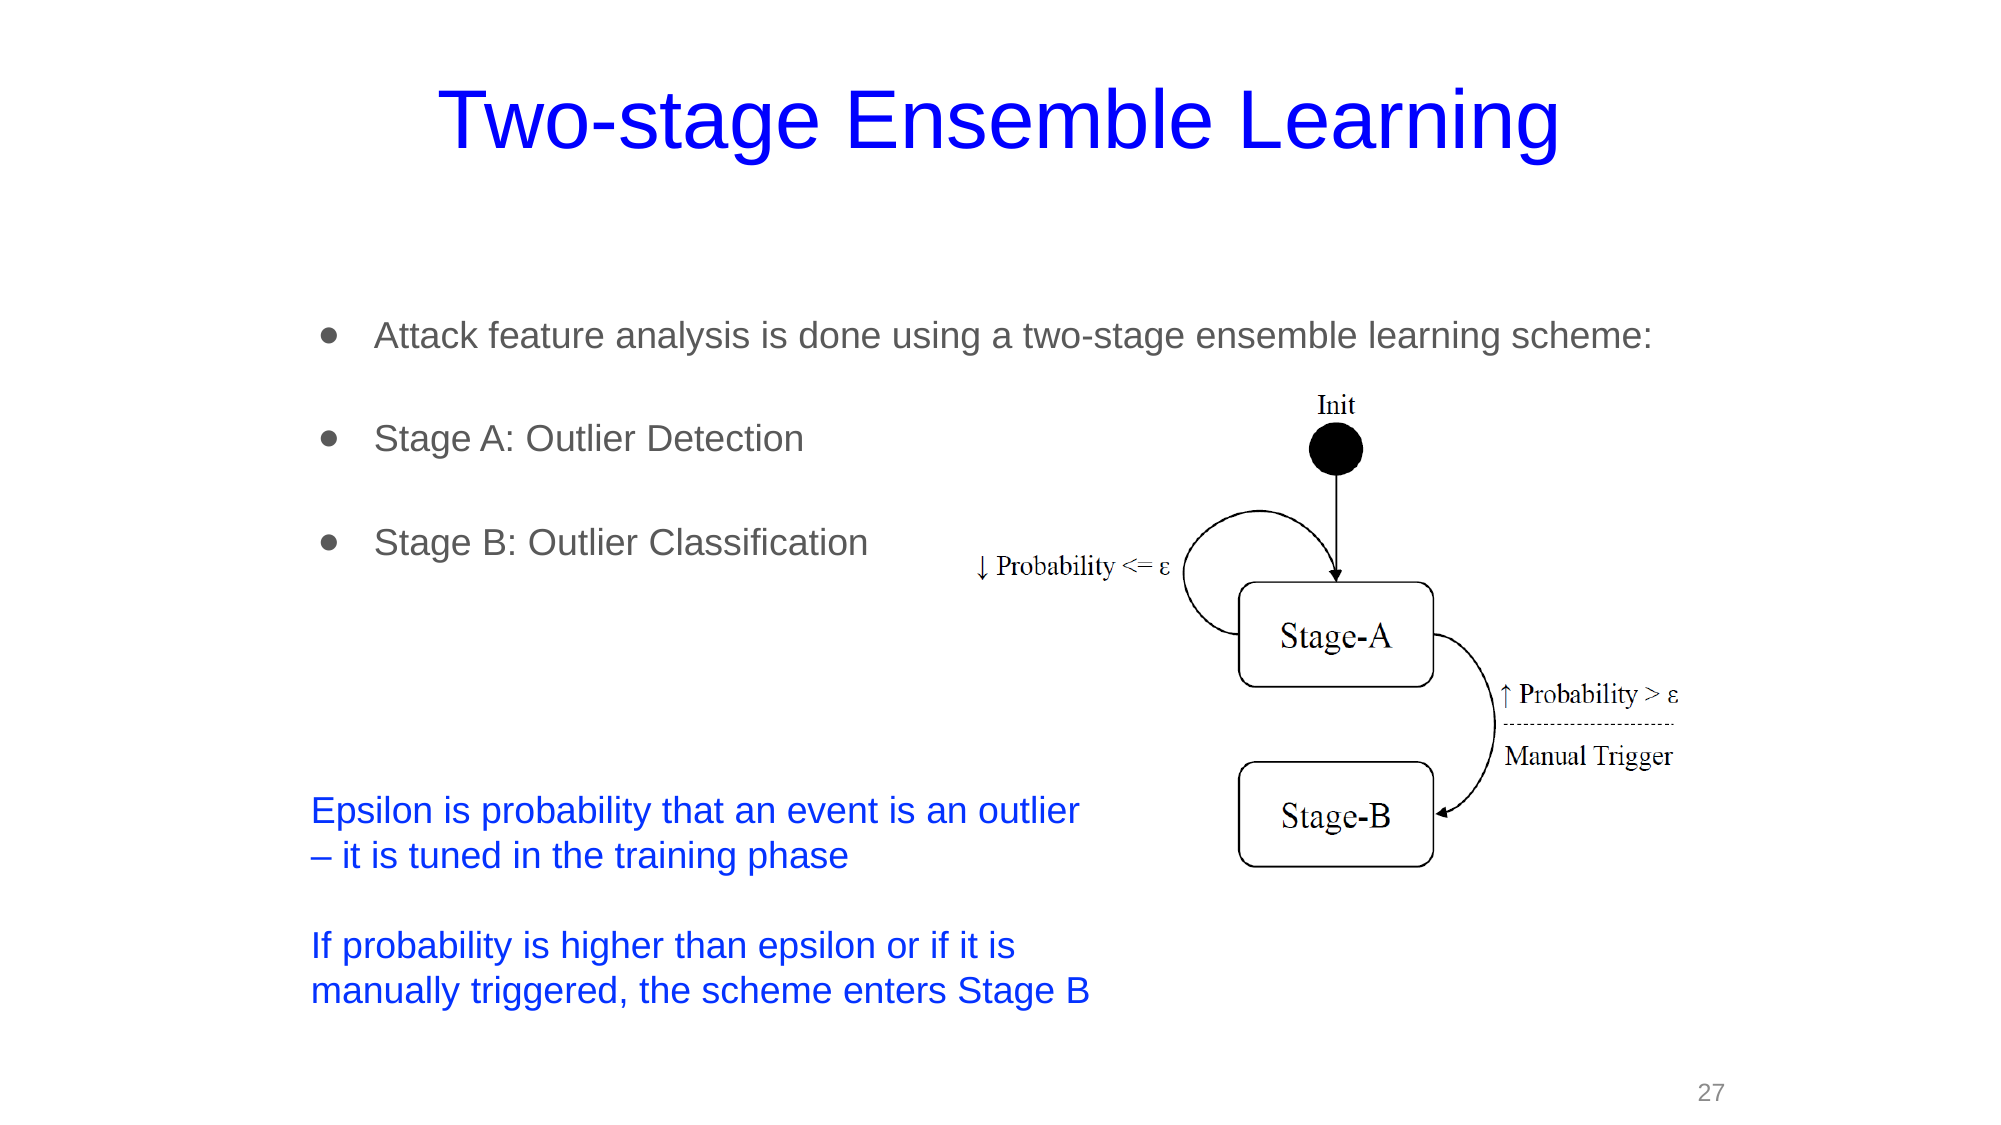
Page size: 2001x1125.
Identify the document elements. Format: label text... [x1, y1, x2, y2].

list Attack feature analysis is done using a two-stage ensemble learning scheme: Stage A: Outlier Detection Stage B: Outlier Classification [283, 288, 1687, 806]
picture [968, 382, 1691, 882]
text_box 27 [1638, 1080, 1741, 1103]
text_box Epsilon is probability that an event is an outlier – it is tuned in the training phase If probability is higher than epsilon or if it is manually triggered, the scheme enters Stage B [295, 778, 1170, 1018]
text_box Two-stage Ensemble Learning [249, 45, 1750, 185]
